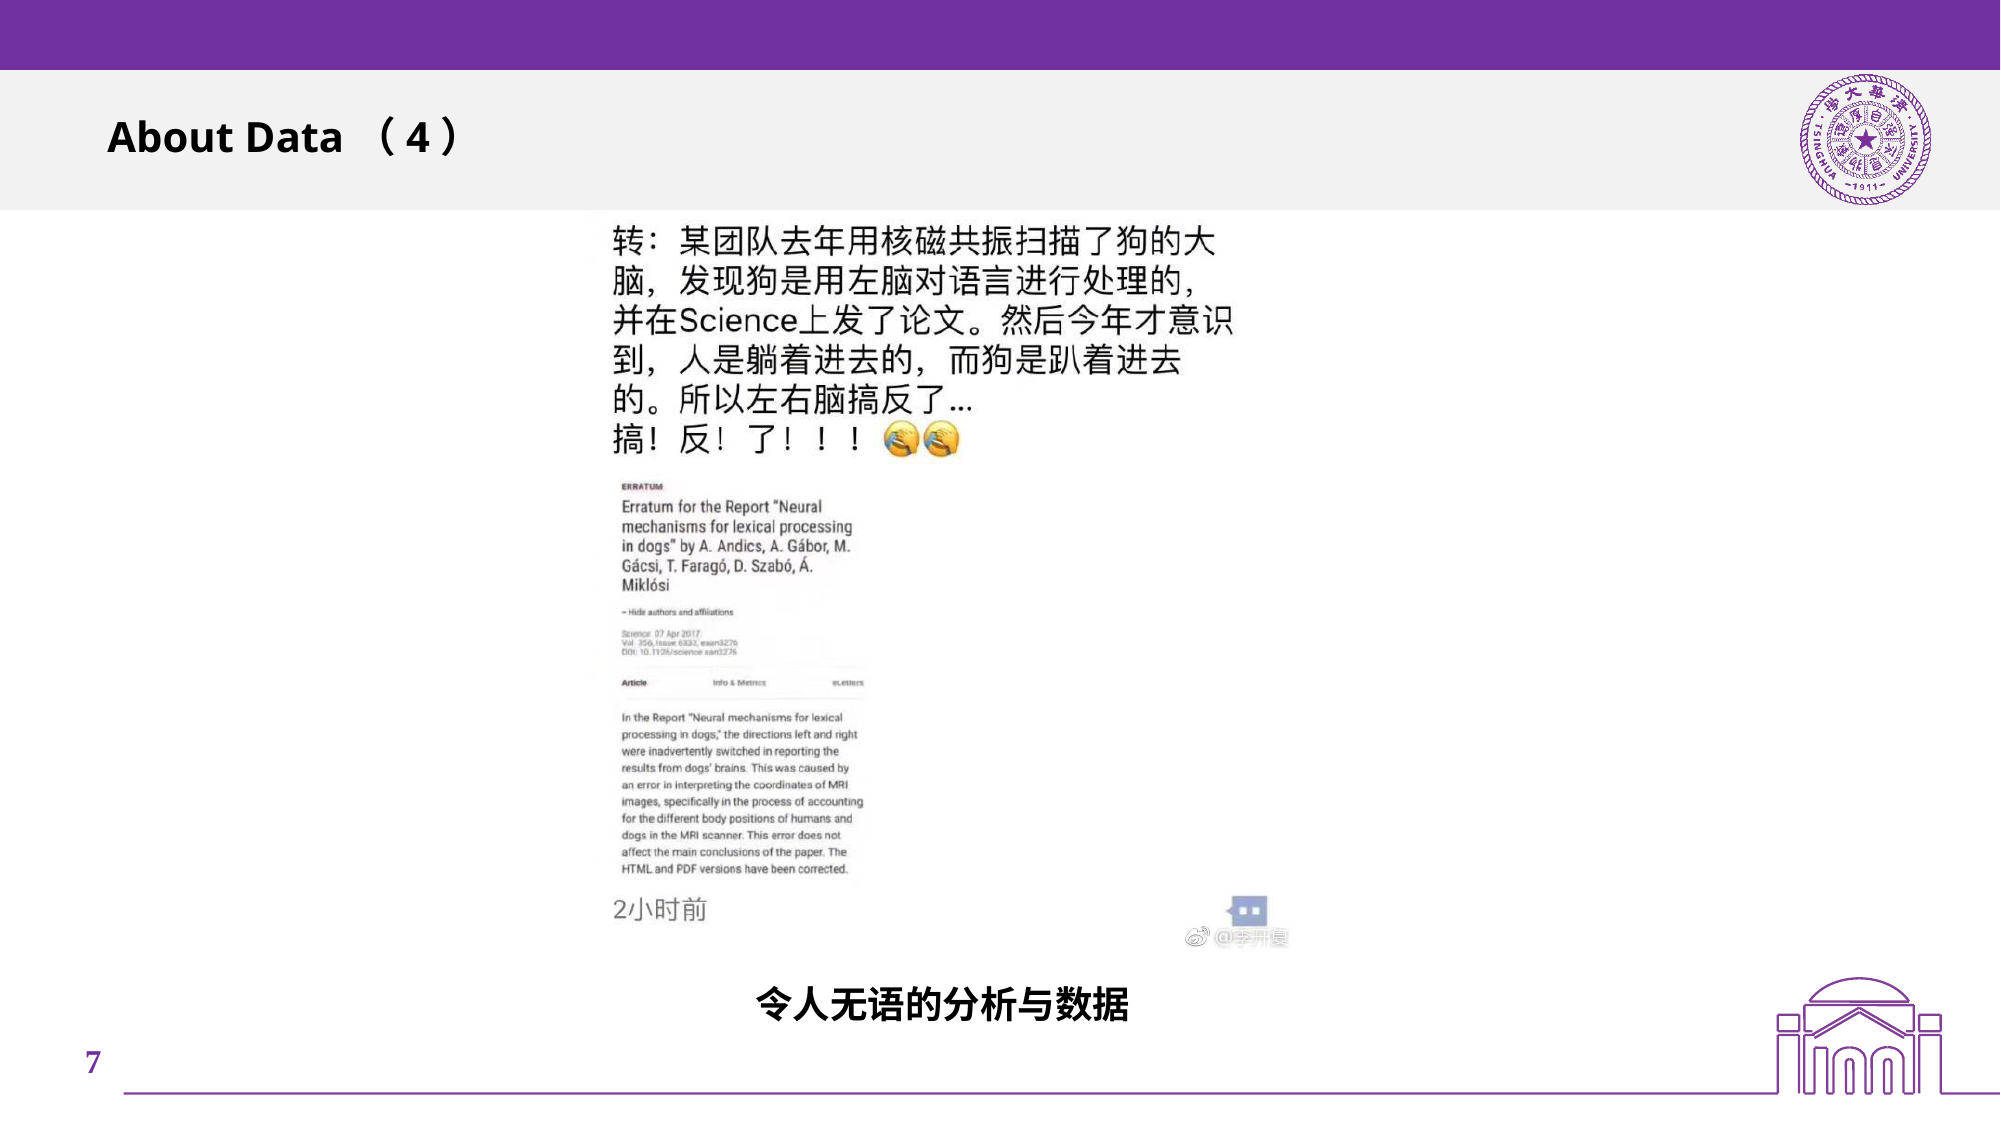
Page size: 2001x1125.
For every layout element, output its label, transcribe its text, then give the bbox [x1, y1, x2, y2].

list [589, 211, 1296, 955]
title About Data（4） [92, 60, 1794, 212]
picture [1800, 74, 1931, 205]
text_box 令人无语的分析与数据 [494, 973, 1392, 1034]
